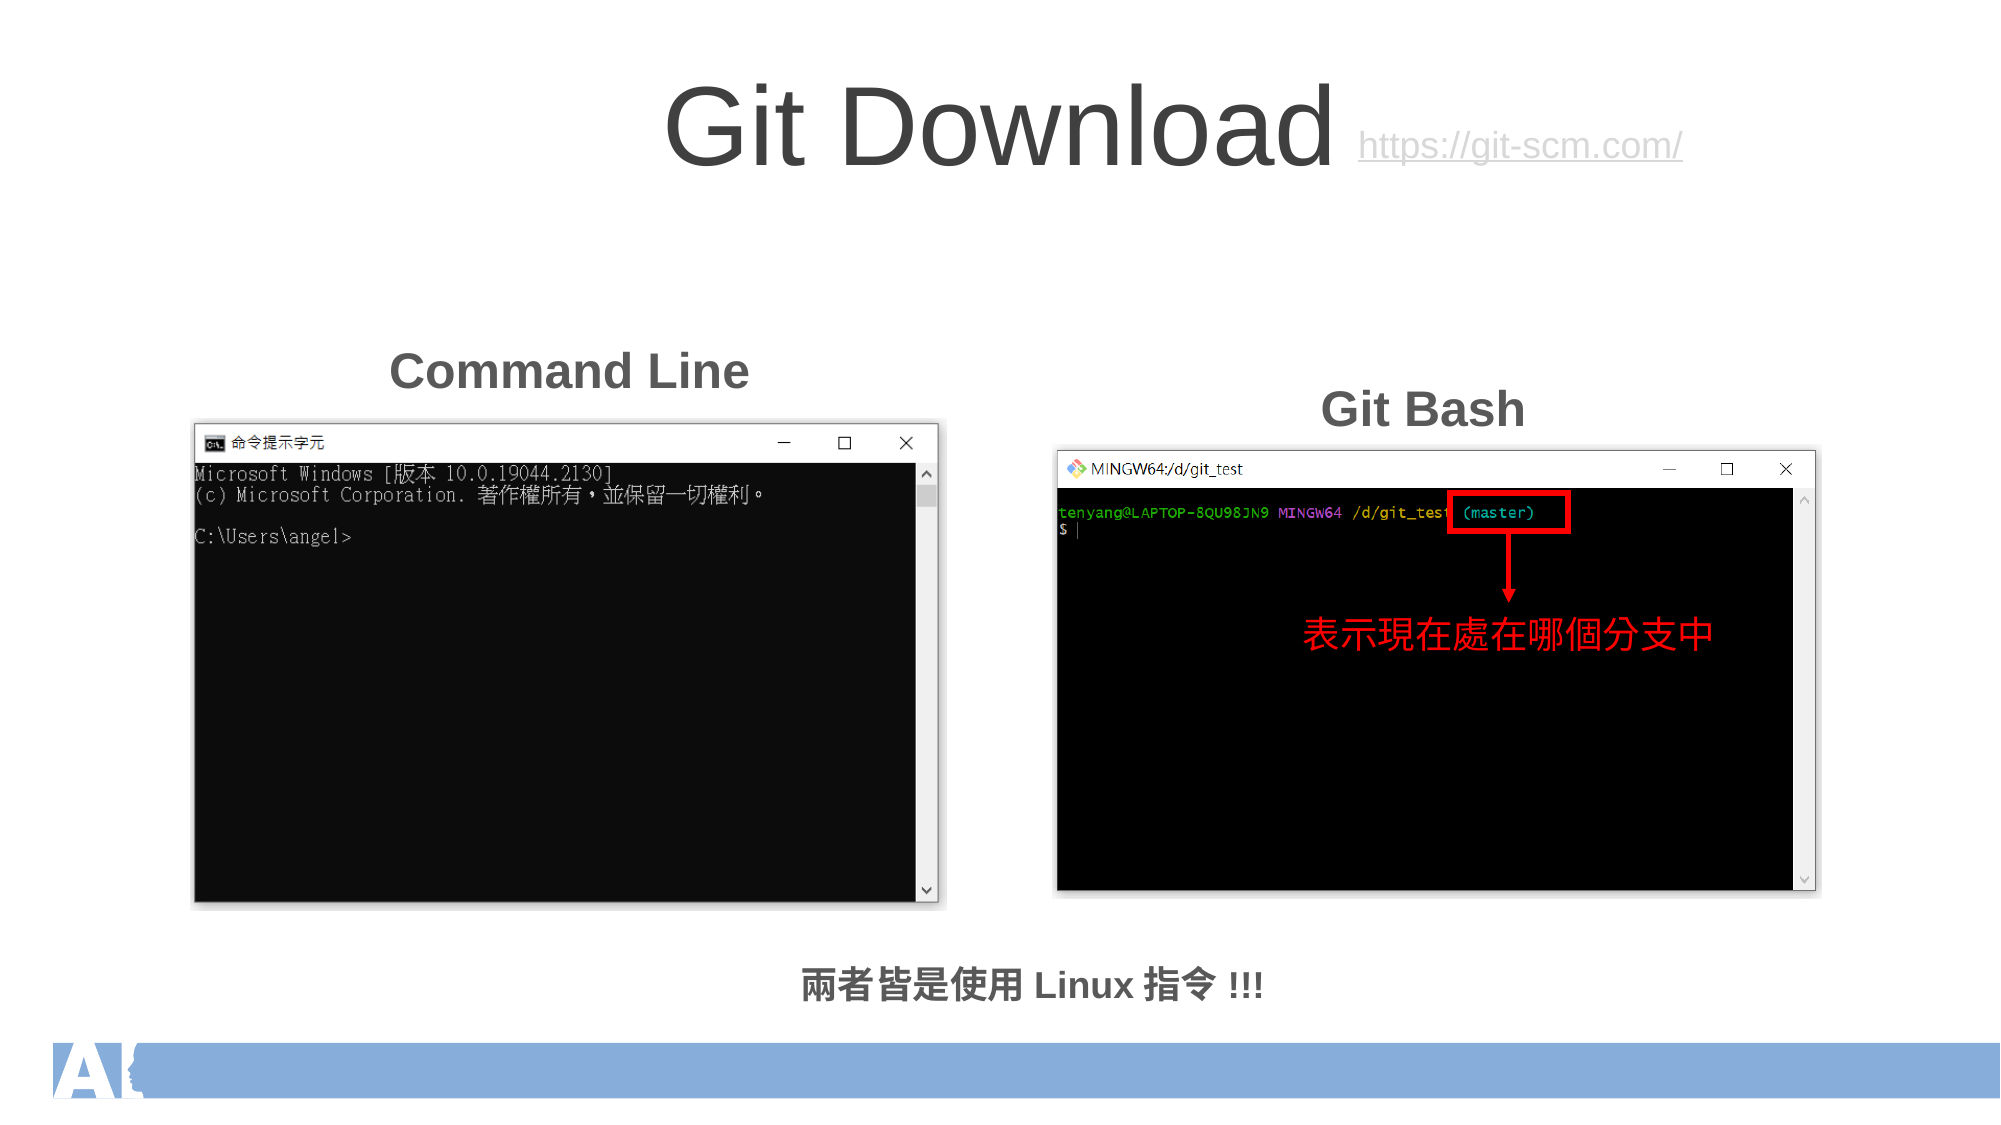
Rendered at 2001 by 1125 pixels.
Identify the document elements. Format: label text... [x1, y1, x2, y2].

picture [190, 418, 947, 911]
list Git Download [0, 55, 2000, 186]
text_box https://git-scm.com/ [1343, 113, 1764, 219]
text_box Git Bash [1305, 368, 1569, 444]
picture [1052, 444, 1822, 899]
text_box Command Line [374, 330, 812, 406]
text_box 兩者皆是使用Linux指令!!! [785, 953, 1786, 1014]
